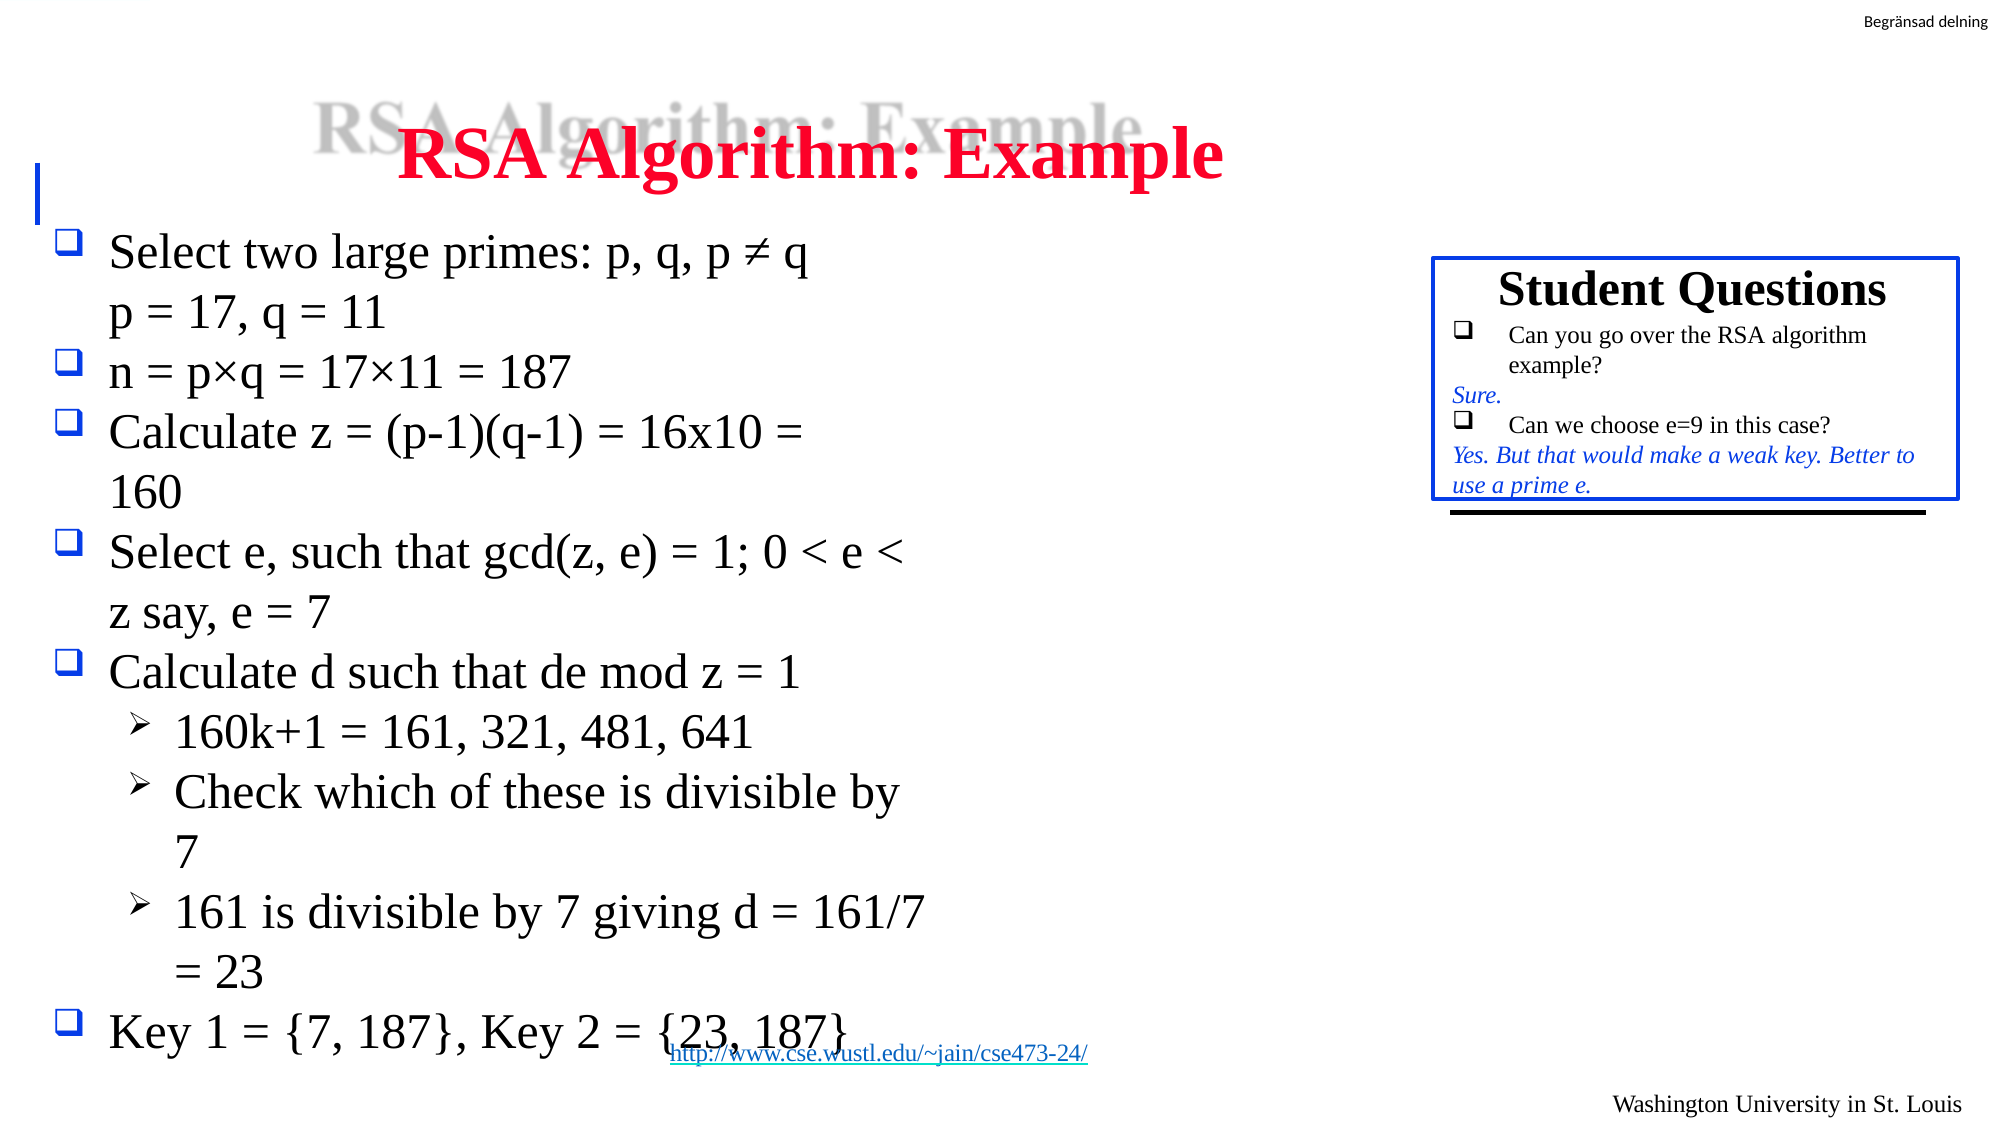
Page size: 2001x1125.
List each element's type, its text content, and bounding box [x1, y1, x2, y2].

text_box Select two large primes: p, q, p ≠ q p = 17, q = 11 n = p×q = 17×11 = 187 Calculate z = (p-1)(q-1) = 16x10 = 160 Select e, such that gcd(z, e) = 1; 0 < e < z say, e = 7 Calculate d such that de mod z = 1 160k+1 = 161, 321, 481, 641 Check which of these is divisible by 7 161 is divisible by 7 giving d = 161/7 = 23 Key 1 = {7, 187}, Key 2 = {23, 187} [50, 215, 1030, 1058]
text_box Student Questions Can you go over the RSA algorithm example? Sure. Can we choose e=9 in this case? Yes. But that would make a weak key. Better to use a prime e. [1432, 258, 1958, 499]
picture [263, 53, 1192, 220]
title RSA Algorithm: Example [137, 52, 1863, 243]
slide_number Washington University in St. Louis 8.21 [1580, 730, 1963, 1125]
text_box http://www.cse.wustl.edu/~jain/cse473-24/ [667, 1037, 1101, 1067]
